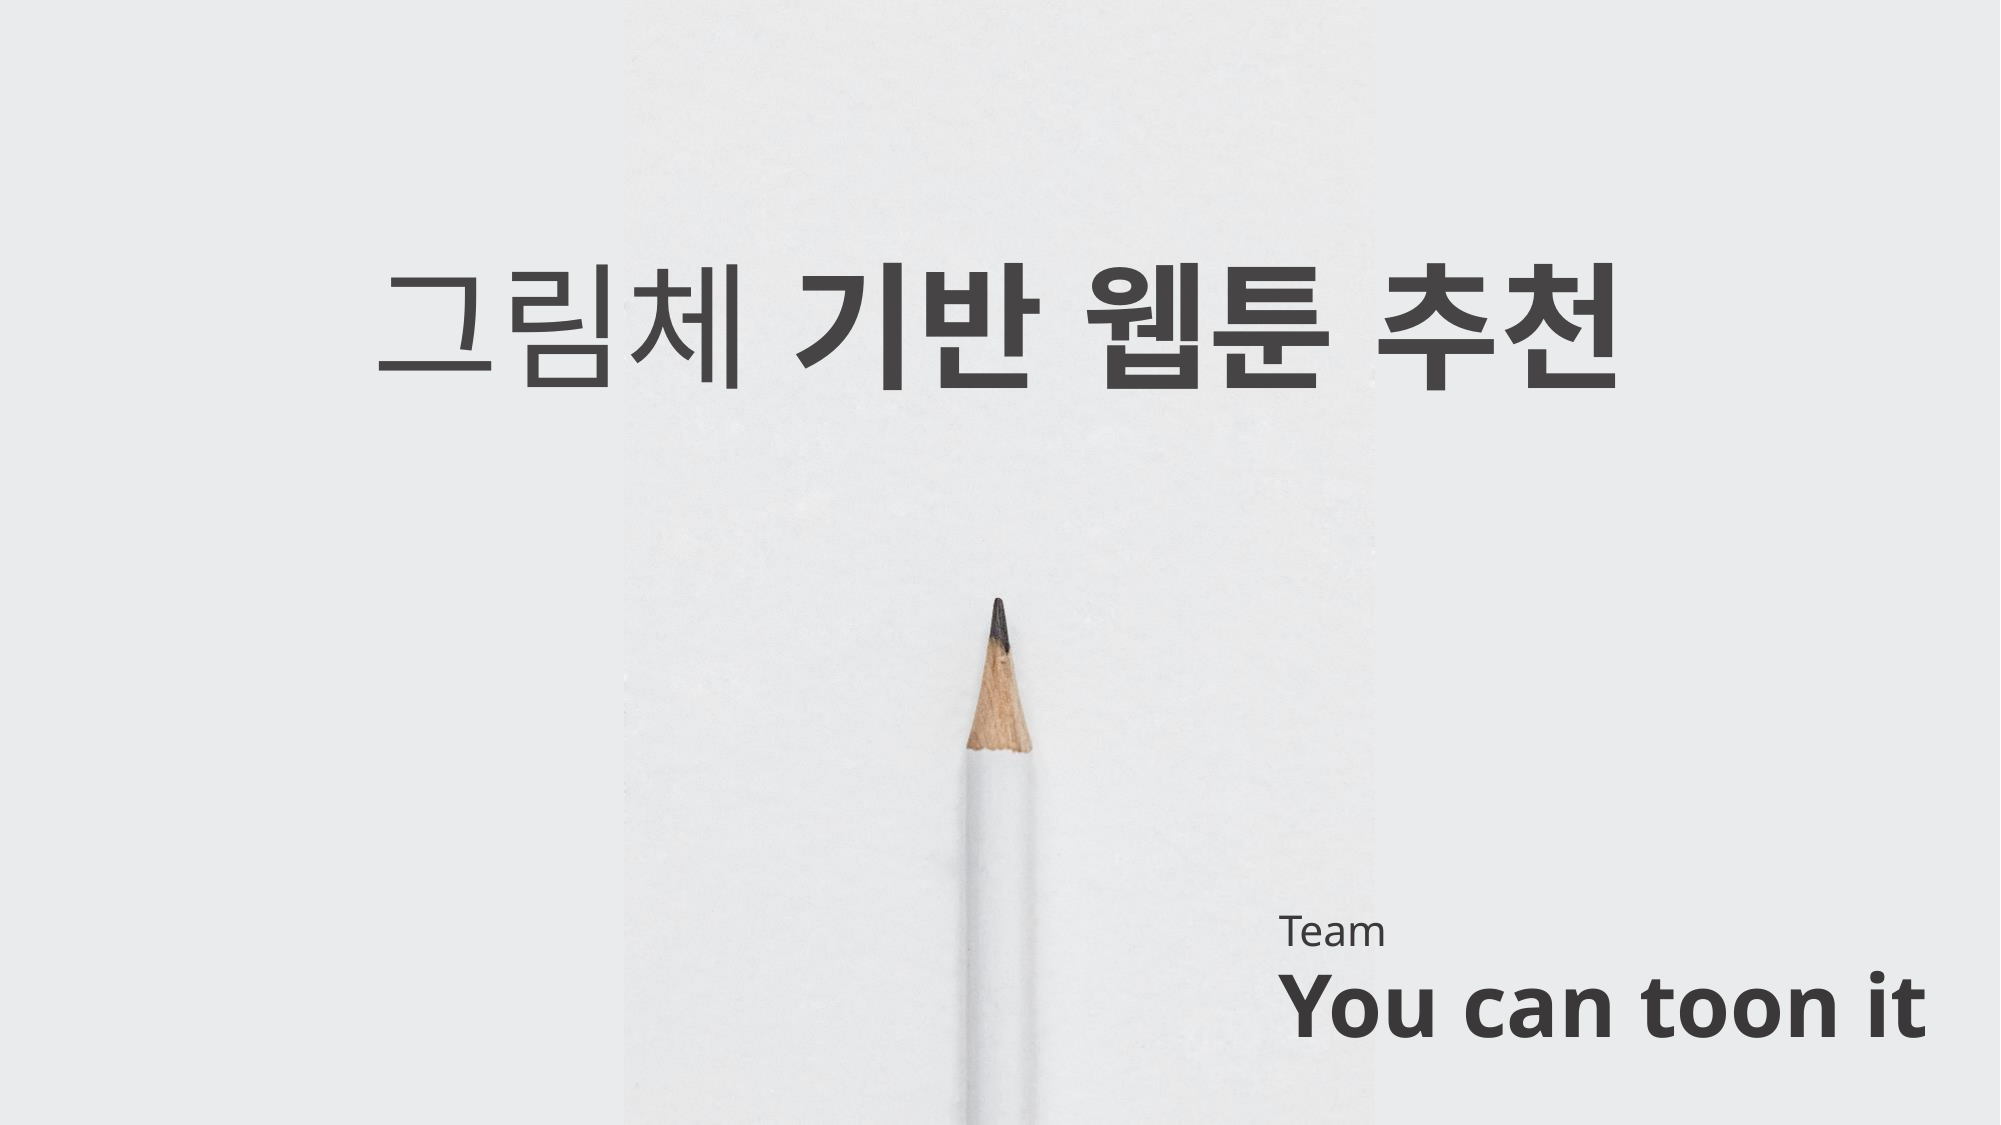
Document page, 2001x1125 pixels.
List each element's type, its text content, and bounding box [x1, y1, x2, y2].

text_box Team You can toon it [1375, 902, 1978, 1125]
text_box 그림체 기반 웹툰 추천 [1375, 233, 1642, 413]
text_box 그림체 기반 웹툰 추천 [358, 233, 624, 413]
picture [624, 0, 1375, 1125]
